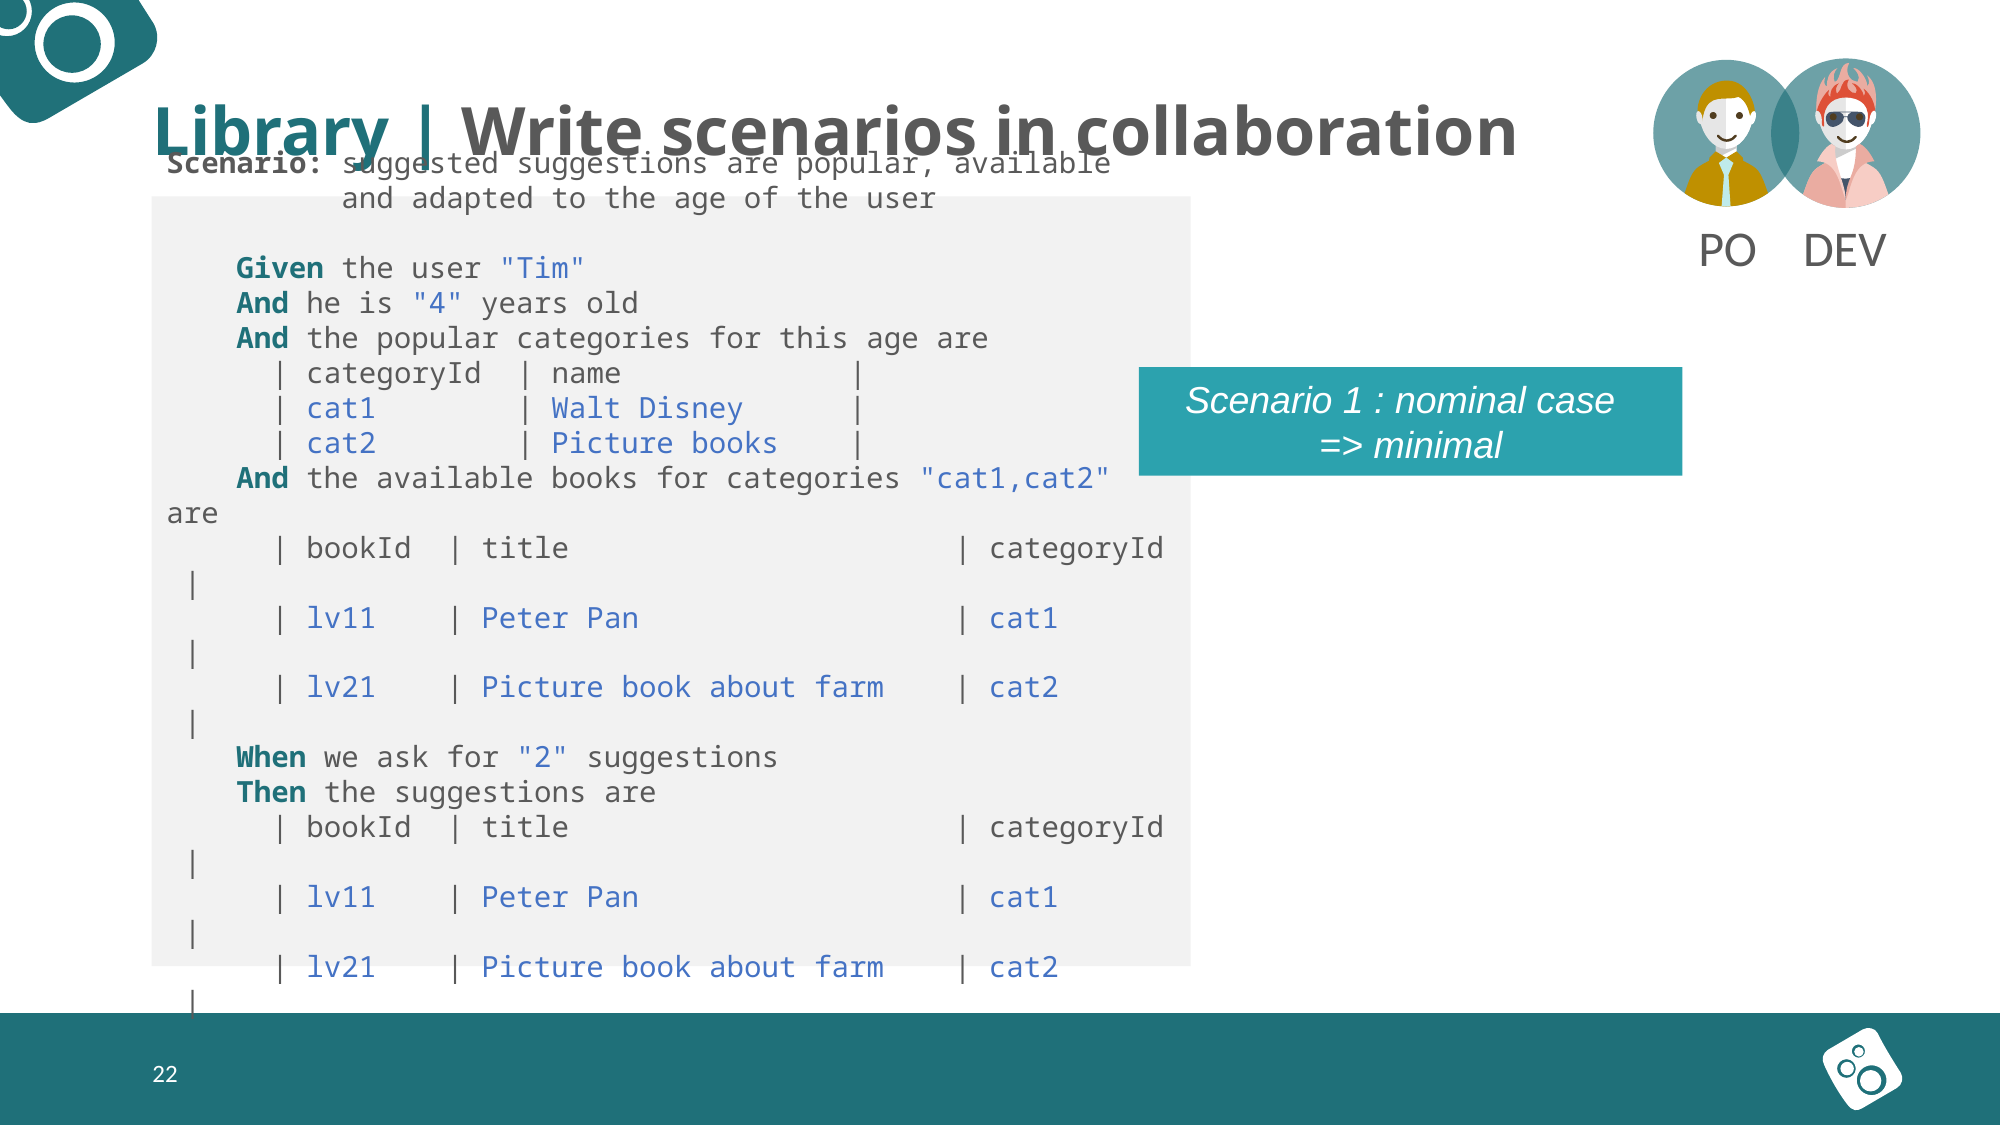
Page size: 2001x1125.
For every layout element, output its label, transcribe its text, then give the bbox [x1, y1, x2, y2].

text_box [1653, 59, 1771, 207]
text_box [1829, 113, 1863, 143]
slide_number 22 [137, 1042, 343, 1103]
text_box DEV [1771, 209, 1918, 284]
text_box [1709, 111, 1743, 142]
text_box Scenario 1 : nominal case => minimal [1138, 366, 1683, 477]
title Library | Write scenarios in collaboration [137, 59, 1771, 208]
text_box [1771, 58, 1921, 208]
text_box PO [1654, 209, 1771, 284]
text_box Scenario: suggested suggestions are popular, available and adapted to the age of the user Given the user "Tim" And he is "4" years old And the popular categories for this age are | categoryId | name | | cat1 | Walt Disney | | cat2 | Picture books | And the available books for categories "cat1,cat2" are | bookId | title | categoryId | | lv11 | Peter Pan | cat1 | | lv21 | Picture book about farm | cat2 | When we ask for "2" suggestions Then the suggestions are | bookId | title | categoryId | | lv11 | Peter Pan | cat1 | | lv21 | Picture book about farm | cat2 | [151, 195, 1192, 967]
